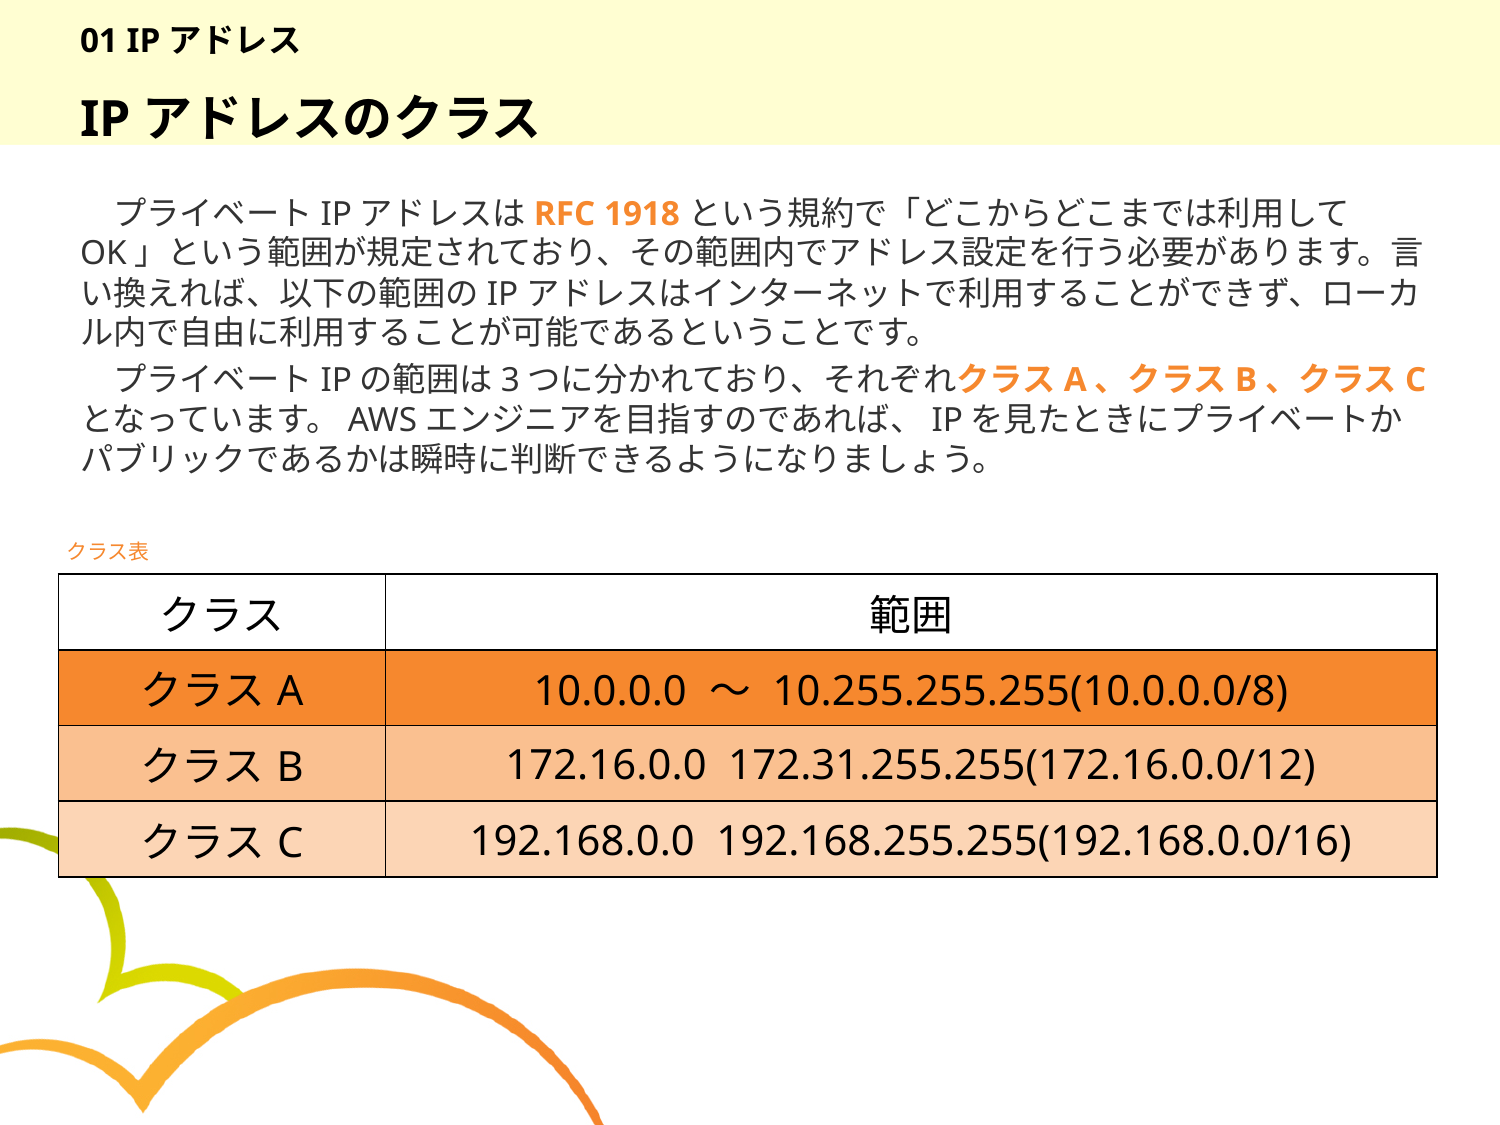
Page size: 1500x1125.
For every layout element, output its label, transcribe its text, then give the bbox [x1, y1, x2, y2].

title 01 IPアドレス [64, 0, 502, 68]
table_cell 192.168.0.0 192.168.255.255(192.168.0.0/16) [386, 802, 1436, 876]
list プライベートIPアドレスはRFC 1918という規約で「どこからどこまでは利用してOK」という範囲が規定されており、その範囲内でアドレス設定を行う必要があります。言い換えれば、以下の範囲のIPアドレスはインターネットで利用することができず、ローカル内で自由に利用することが可能であるということです。 プライベートIPの範囲は3つに分かれており、それぞれクラスA、クラスB、クラスCとなっています。AWSエンジニアを目指すのであれば、IPを見たときにプライベートかパブリックであるかは瞬時に判断できるようになりましょう。 [64, 184, 1444, 986]
table_header 範囲 [386, 575, 1436, 649]
table_header クラス [59, 590, 385, 649]
table_cell クラスA [59, 651, 385, 725]
table_cell 10.0.0.0 ～ 10.255.255.255(10.0.0.0/8) [386, 651, 1436, 725]
table_cell 172.16.0.0 172.31.255.255(172.16.0.0/12) [386, 726, 1436, 800]
text_box IPアドレスのクラス [64, 68, 1322, 164]
text_box クラス表 [51, 511, 489, 590]
table_cell クラスB [59, 726, 385, 800]
table_cell クラスC [59, 802, 385, 876]
picture [0, 0, 1500, 1125]
